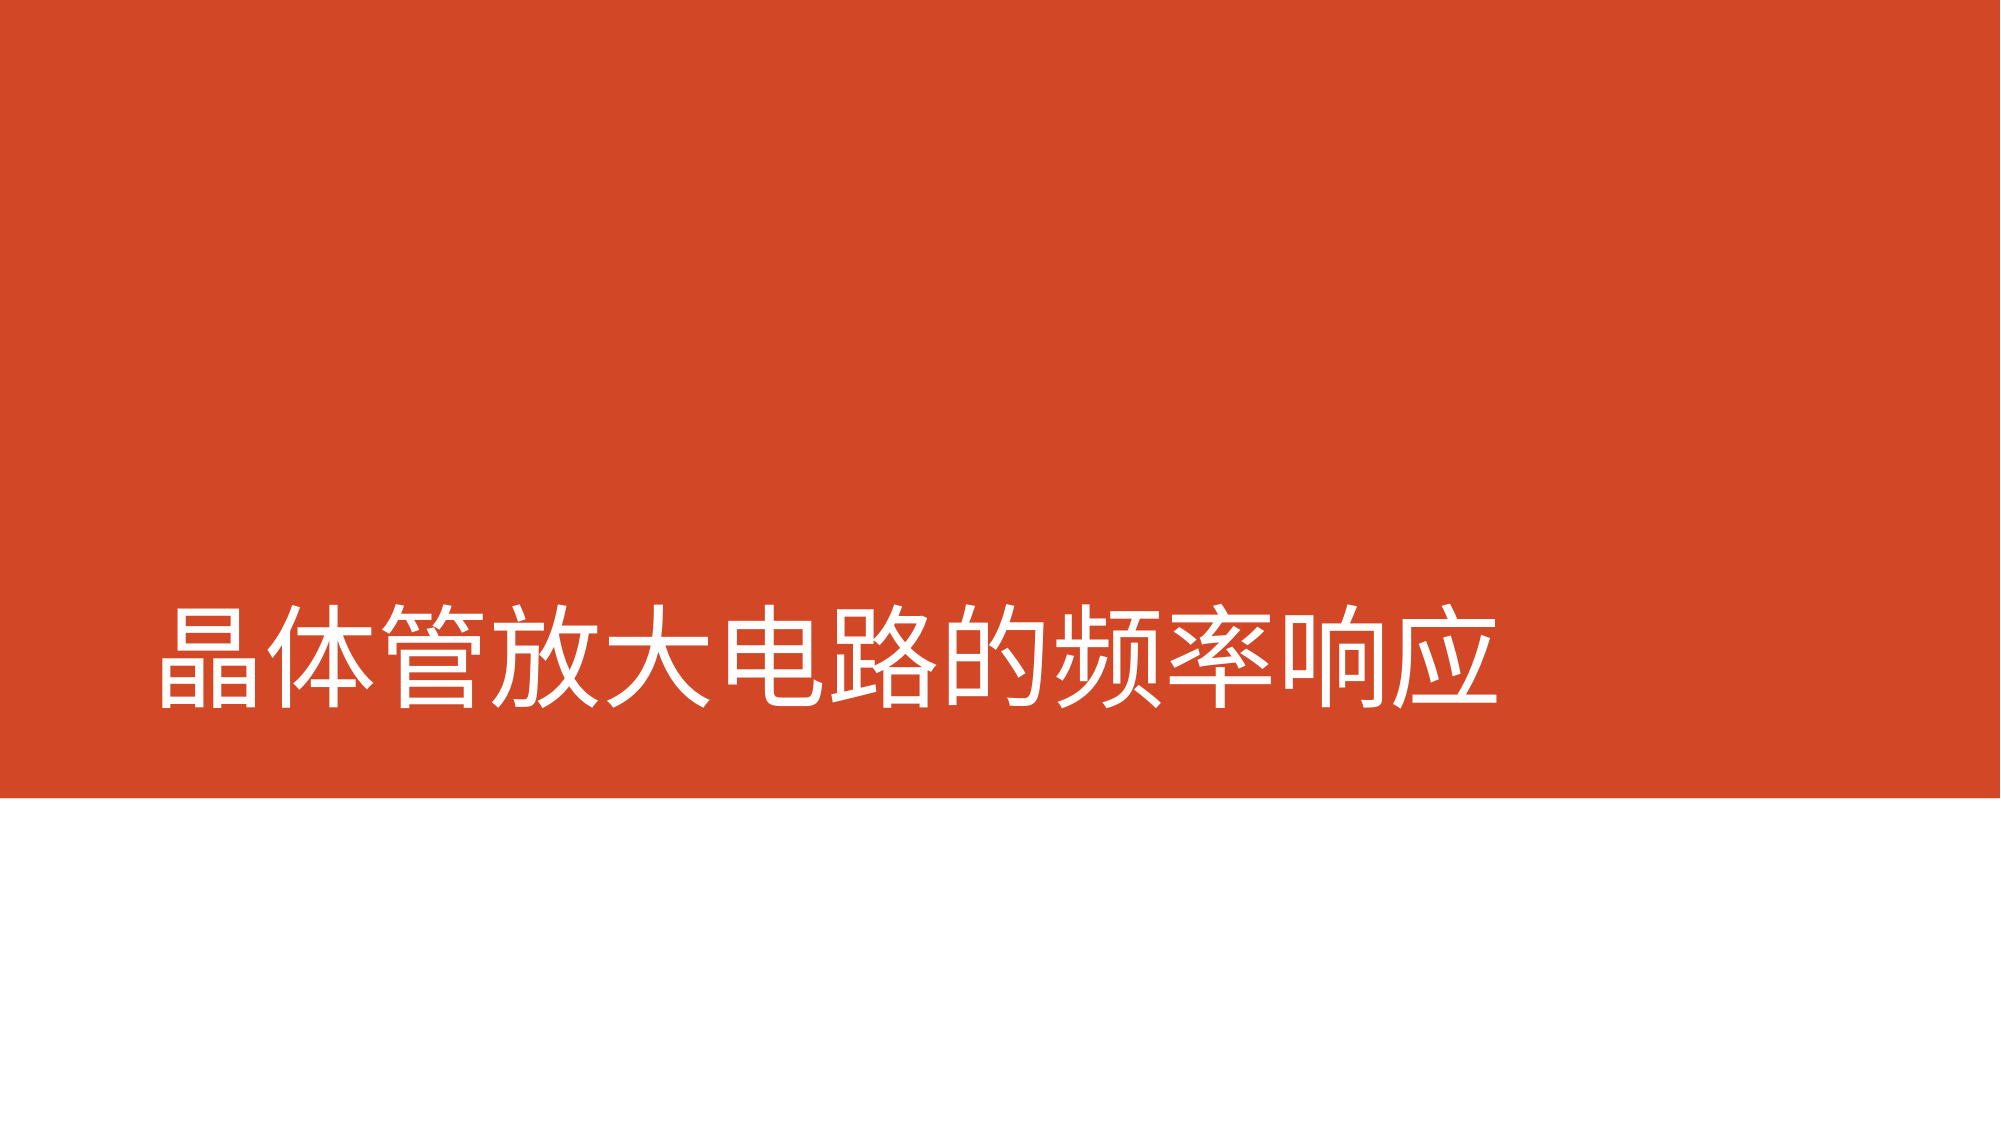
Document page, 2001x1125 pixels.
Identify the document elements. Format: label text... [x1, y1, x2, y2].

title 晶体管放大电路的频率响应 [137, 338, 1863, 730]
